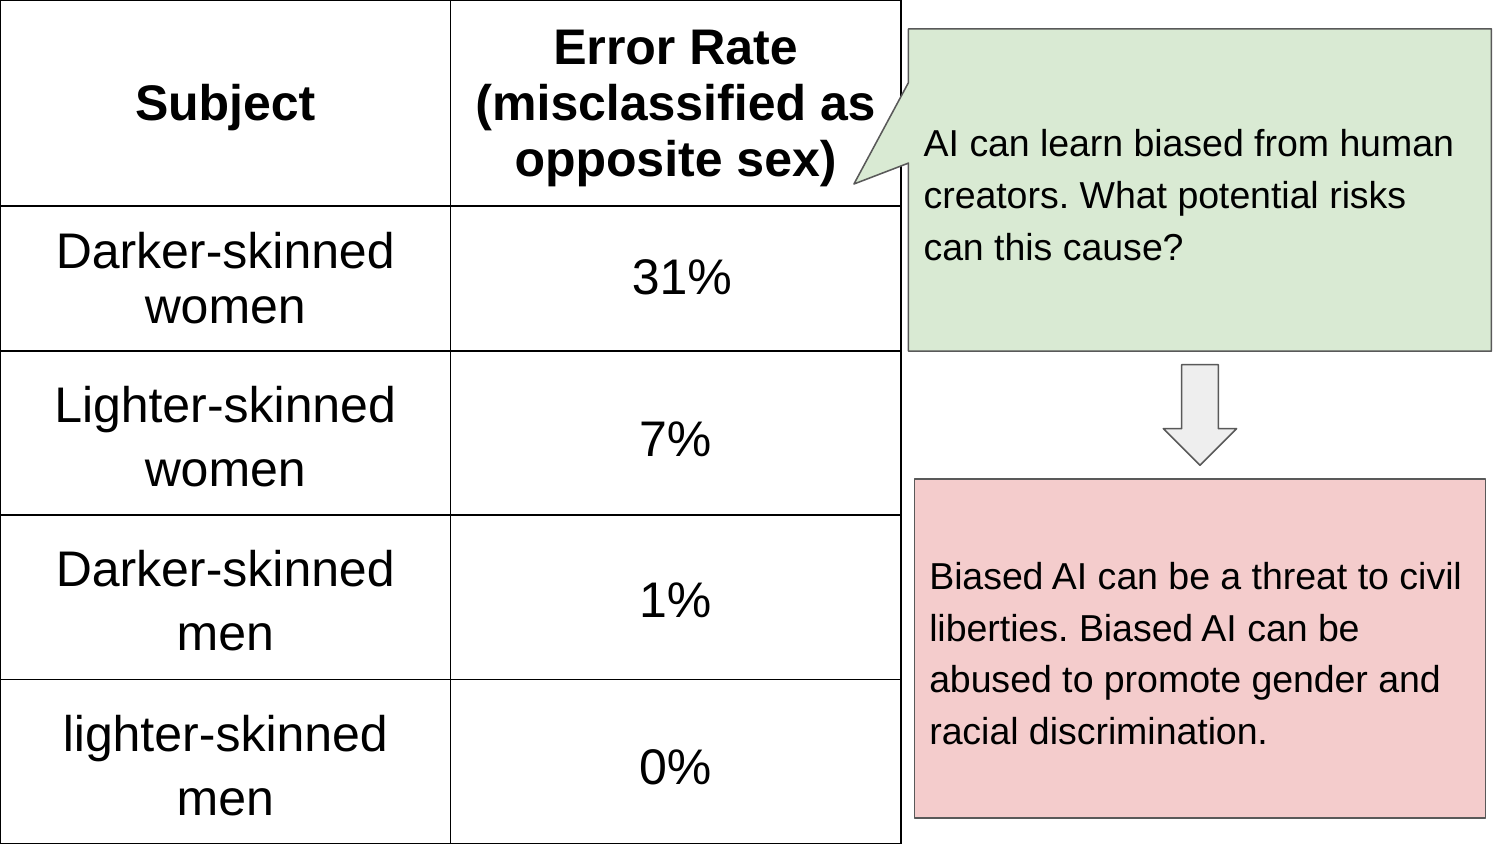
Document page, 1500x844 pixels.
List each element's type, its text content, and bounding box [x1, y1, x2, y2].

table_cell Darker-skinned men [1, 516, 450, 679]
table_cell Lighter-skinned women [1, 352, 450, 514]
text_box 1% [510, 543, 841, 652]
table_cell Darker-skinned women [1, 207, 450, 350]
table_cell [451, 352, 900, 514]
table_cell [451, 680, 900, 843]
table_cell [451, 207, 900, 350]
table_header Subject [1, 1, 450, 205]
table_cell [451, 516, 900, 679]
text_box Biased AI can be a threat to civil liberties. Biased AI can be abused to promote gender and racial discrimination. [914, 478, 1486, 819]
text_box AI can learn biased from human creators. What potential risks can this cause? [853, 28, 1492, 352]
text_box [1163, 364, 1237, 466]
table_header Error Rate (misclassified as opposite sex) [451, 1, 900, 205]
table_cell lighter-skinned men [1, 680, 450, 843]
text_box 31% [516, 220, 847, 329]
text_box 0% [510, 710, 841, 819]
text_box 7% [510, 382, 841, 490]
